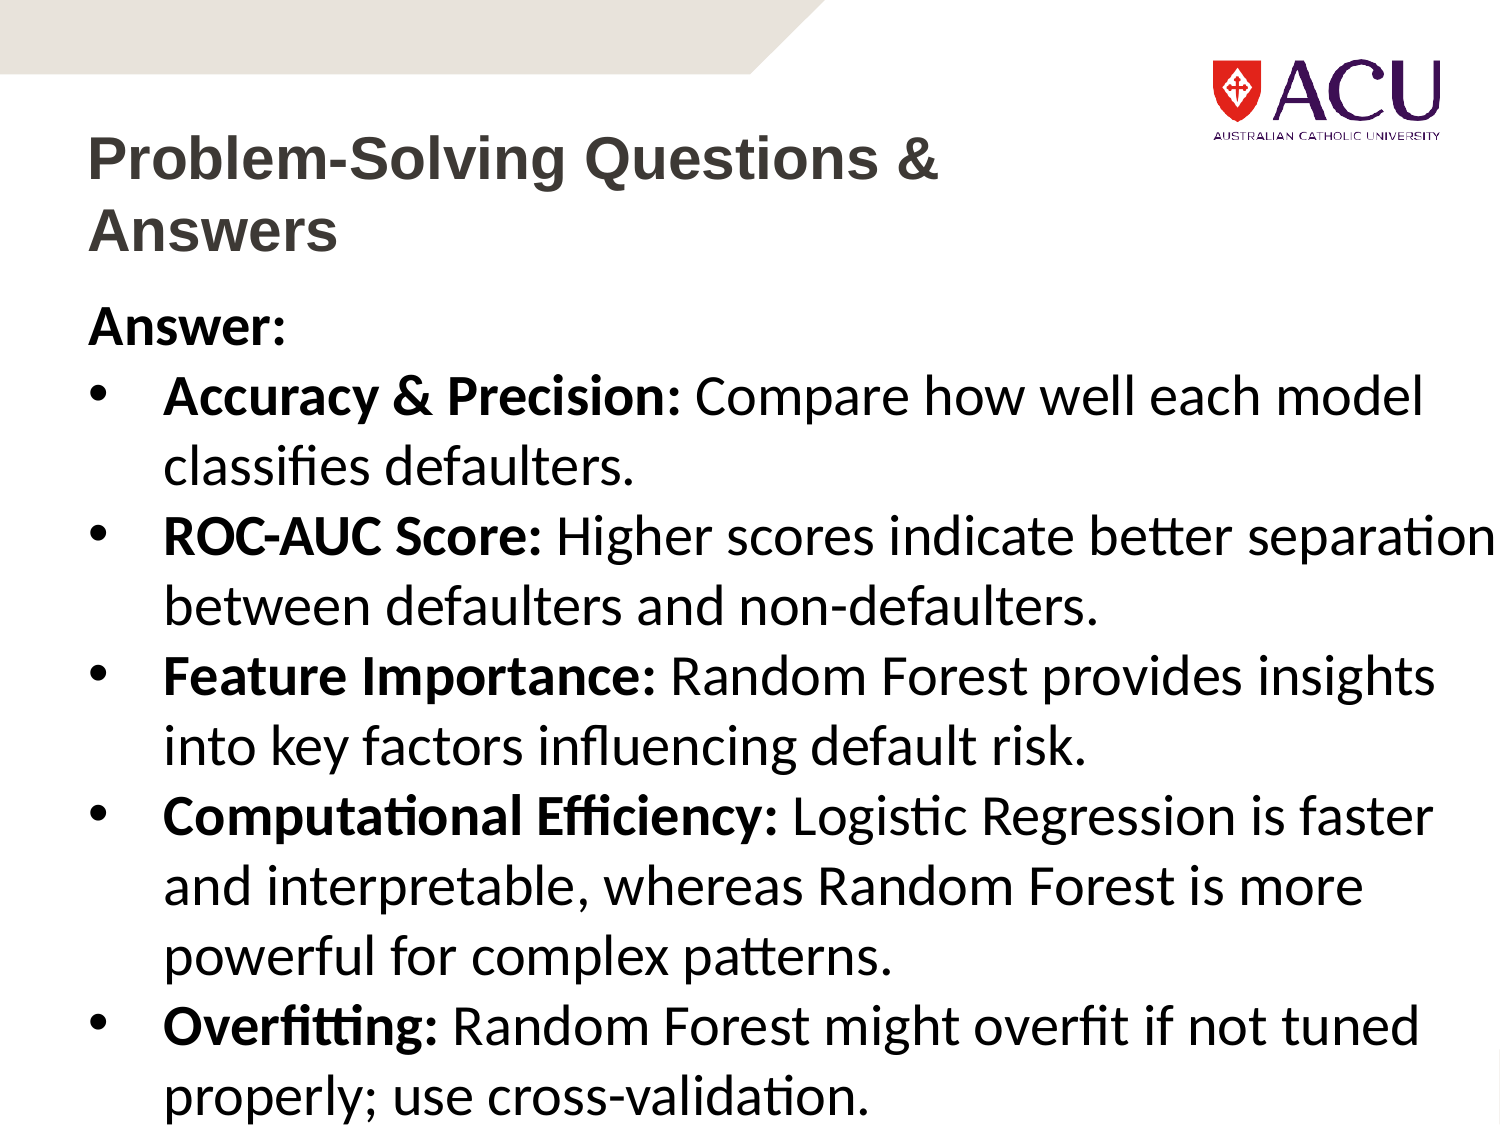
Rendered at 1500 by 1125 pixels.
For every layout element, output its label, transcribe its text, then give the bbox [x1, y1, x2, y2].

text_box Answer: Accuracy & Precision: Compare how well each model classifies defaulters. ROC-AUC Score: Higher scores indicate better separation between defaulters and non-defaulters. Feature Importance: Random Forest provides insights into key factors influencing default risk. Computational Efficiency: Logistic Regression is faster and interpretable, whereas Random Forest is more powerful for complex patterns. Overfitting: Random Forest might overfit if not tuned properly; use cross-validation. [88, 285, 1500, 1125]
picture [1213, 59, 1440, 140]
title Problem-Solving Questions & Answers [85, 116, 1161, 307]
